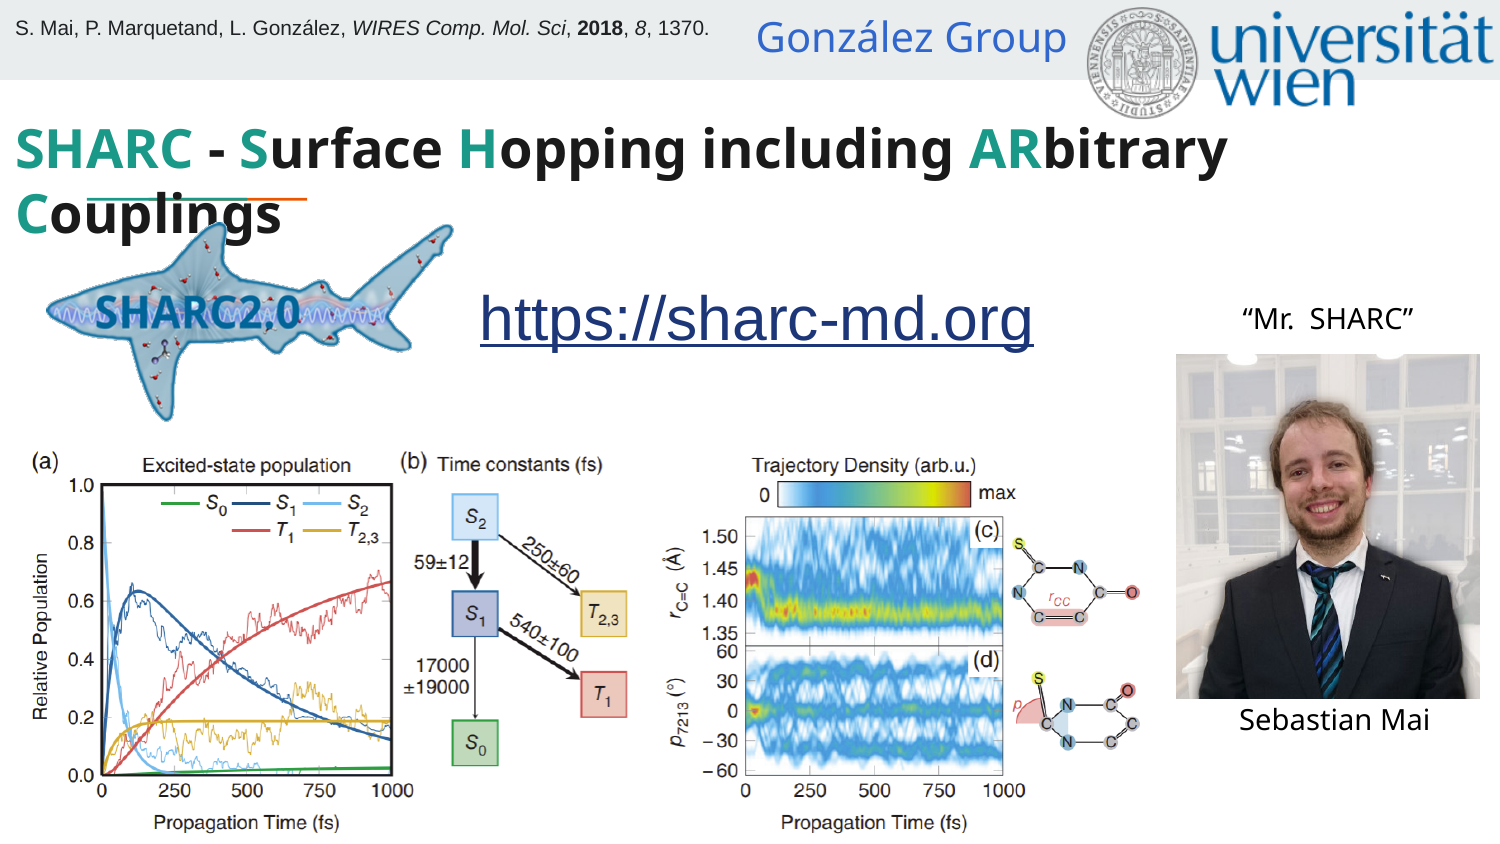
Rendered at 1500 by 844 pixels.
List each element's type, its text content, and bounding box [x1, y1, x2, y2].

picture [23, 435, 1151, 844]
text_box https://sharc-md.org [464, 263, 1153, 381]
title SHARC - Surface Hopping including ARbitrary Couplings [0, 99, 1500, 188]
text_box González Group [788, 0, 1104, 55]
picture [45, 222, 454, 422]
text_box S. Mai, P. Marquetand, L. González, WIRES Comp. Mol. Sci, 2018, 8, 1370. [0, 0, 788, 82]
text_box Sebastian Mai [1170, 686, 1500, 760]
picture [1086, 7, 1495, 120]
picture [1176, 354, 1480, 700]
text_box “Mr. SHARC” [1163, 285, 1493, 360]
